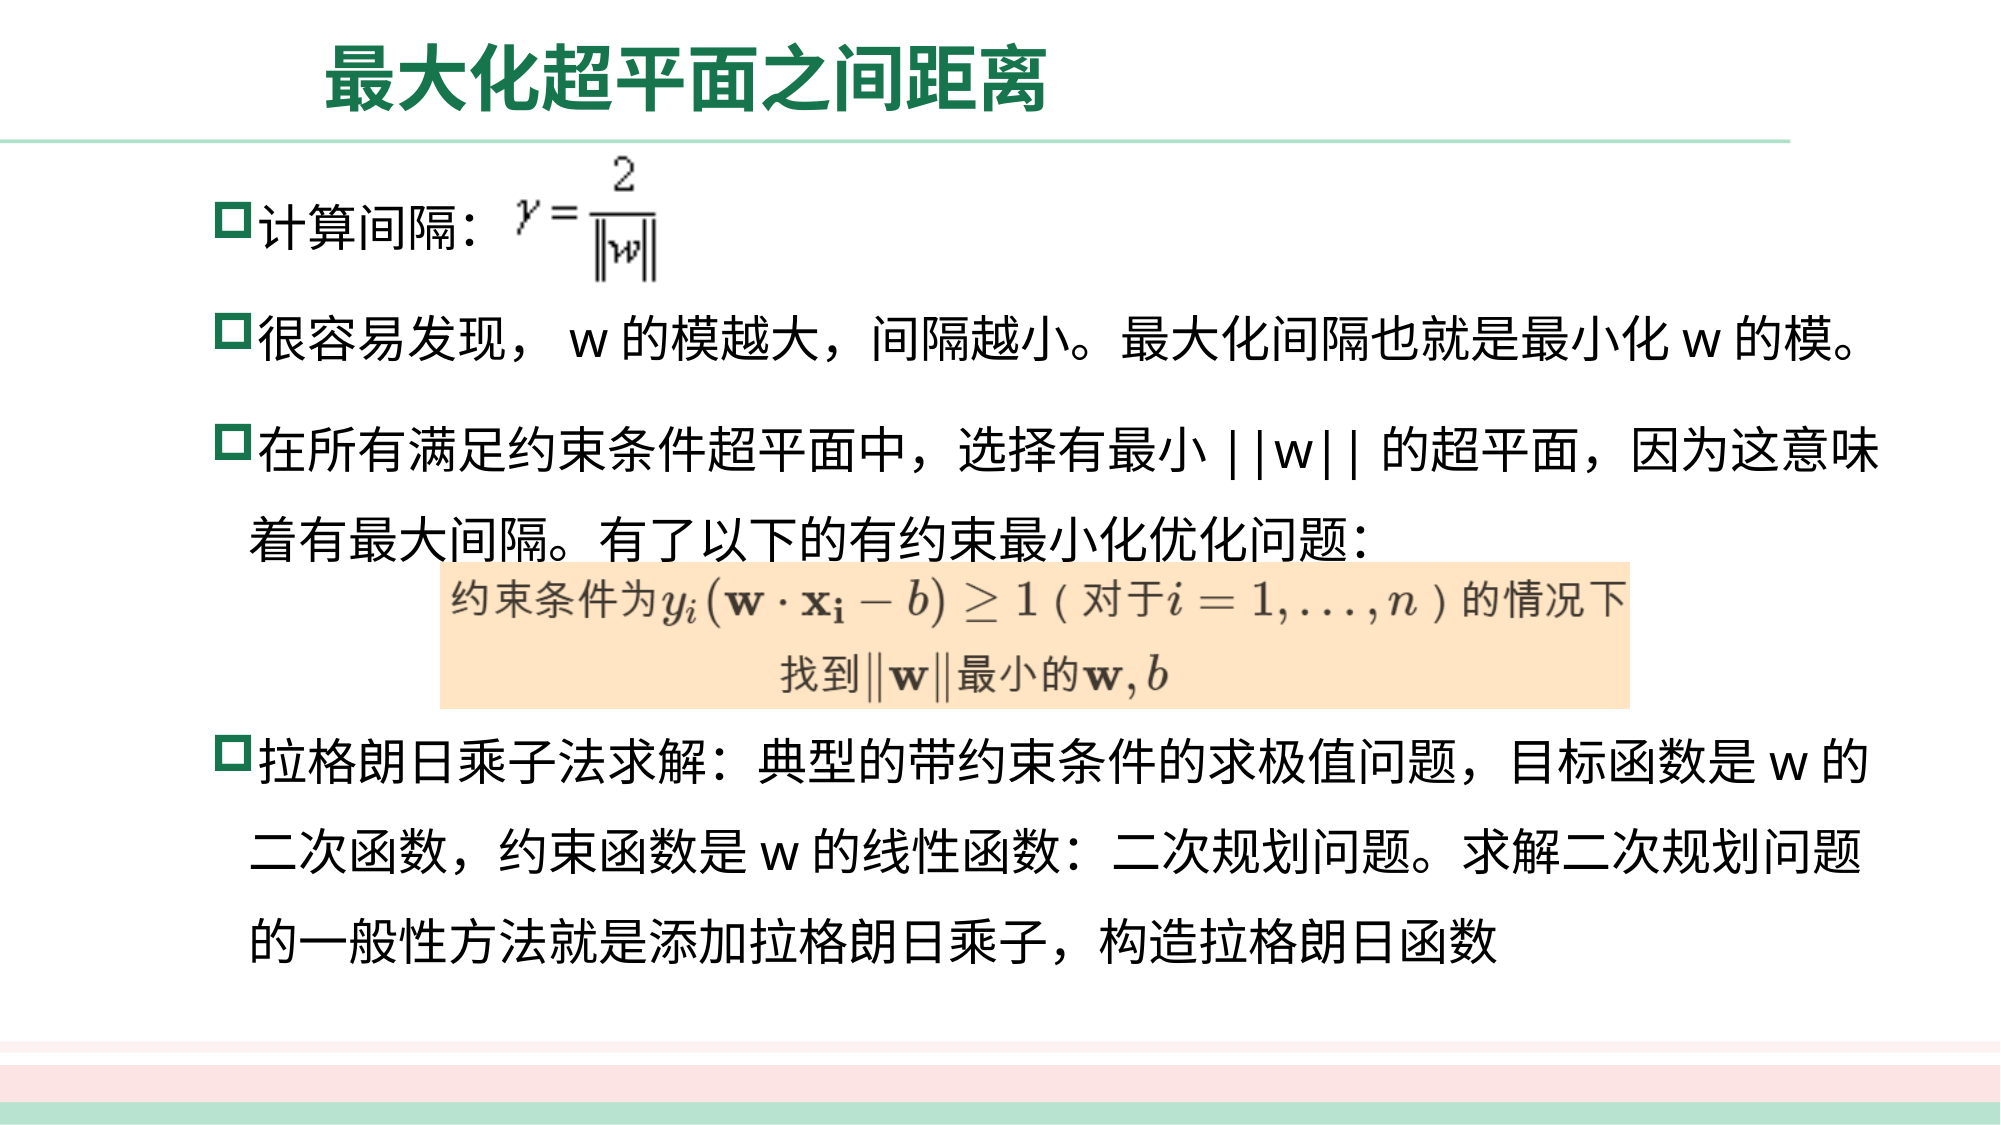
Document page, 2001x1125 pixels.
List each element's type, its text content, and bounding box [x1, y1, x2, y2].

title 最大化超平面之间距离 [308, 35, 1603, 129]
list 计算间隔： 很容易发现，w的模越大，间隔越小。最大化间隔也就是最小化w的模。 在所有满足约束条件超平面中，选择有最小||w||的超平面，因为这意味着有最大间隔。有了以下的有约束最小化优化问题： 拉格朗日乘子法求解：典型的带约束条件的求极值问题，目标函数是w的二次函数，约束函数是w的线性函数：二次规划问题。求解二次规划问题的一般性方法就是添加拉格朗日乘子，构造拉格朗日函数 [195, 158, 1914, 1042]
picture [0, 0, 2001, 1125]
